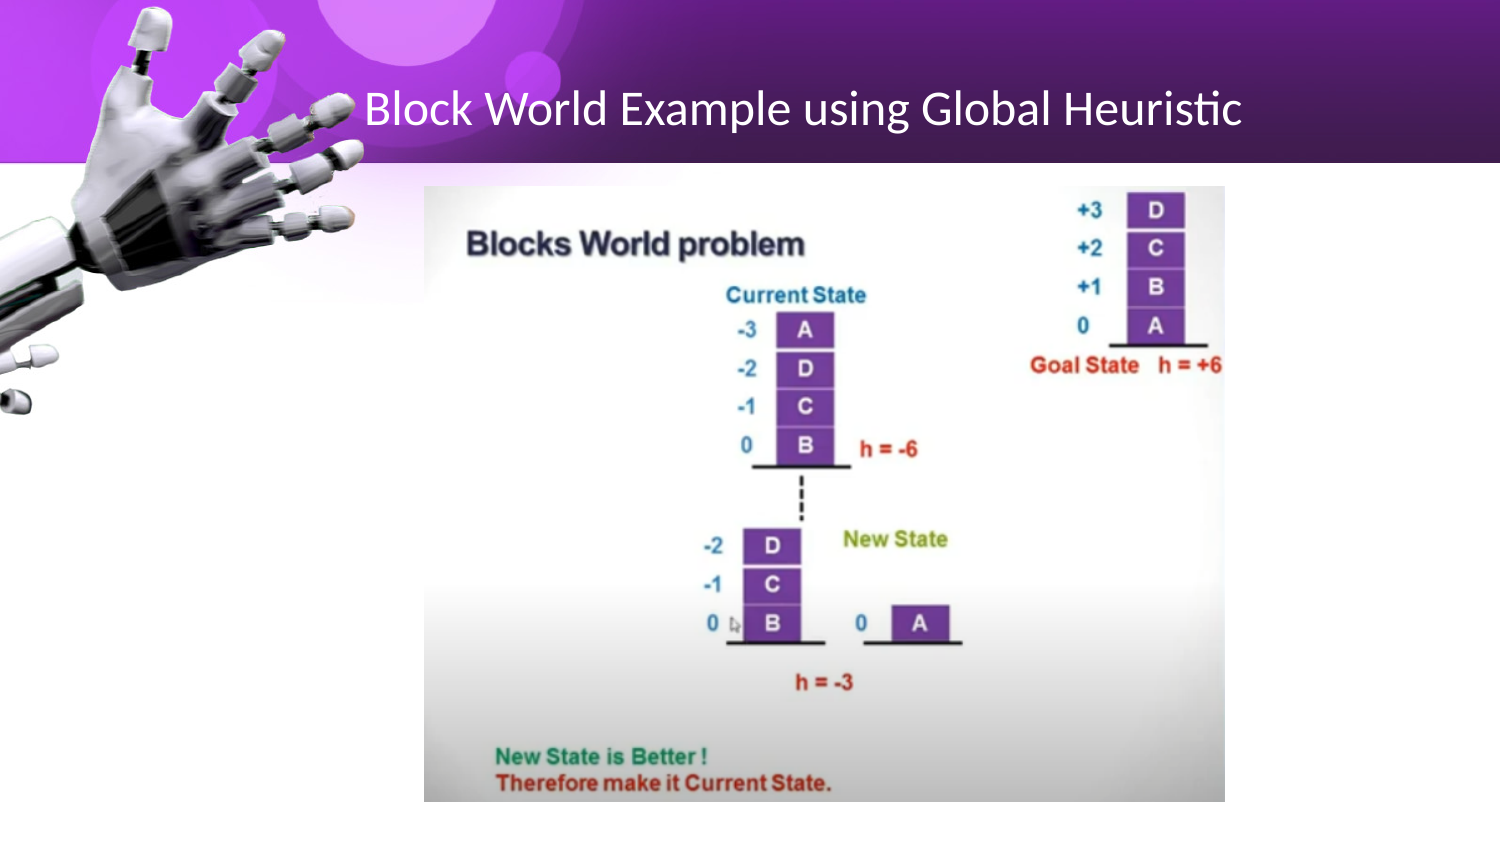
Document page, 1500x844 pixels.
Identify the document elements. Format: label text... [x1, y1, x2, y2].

title Block World Example using Global Heuristic [349, 46, 1402, 166]
picture [0, 0, 1500, 844]
